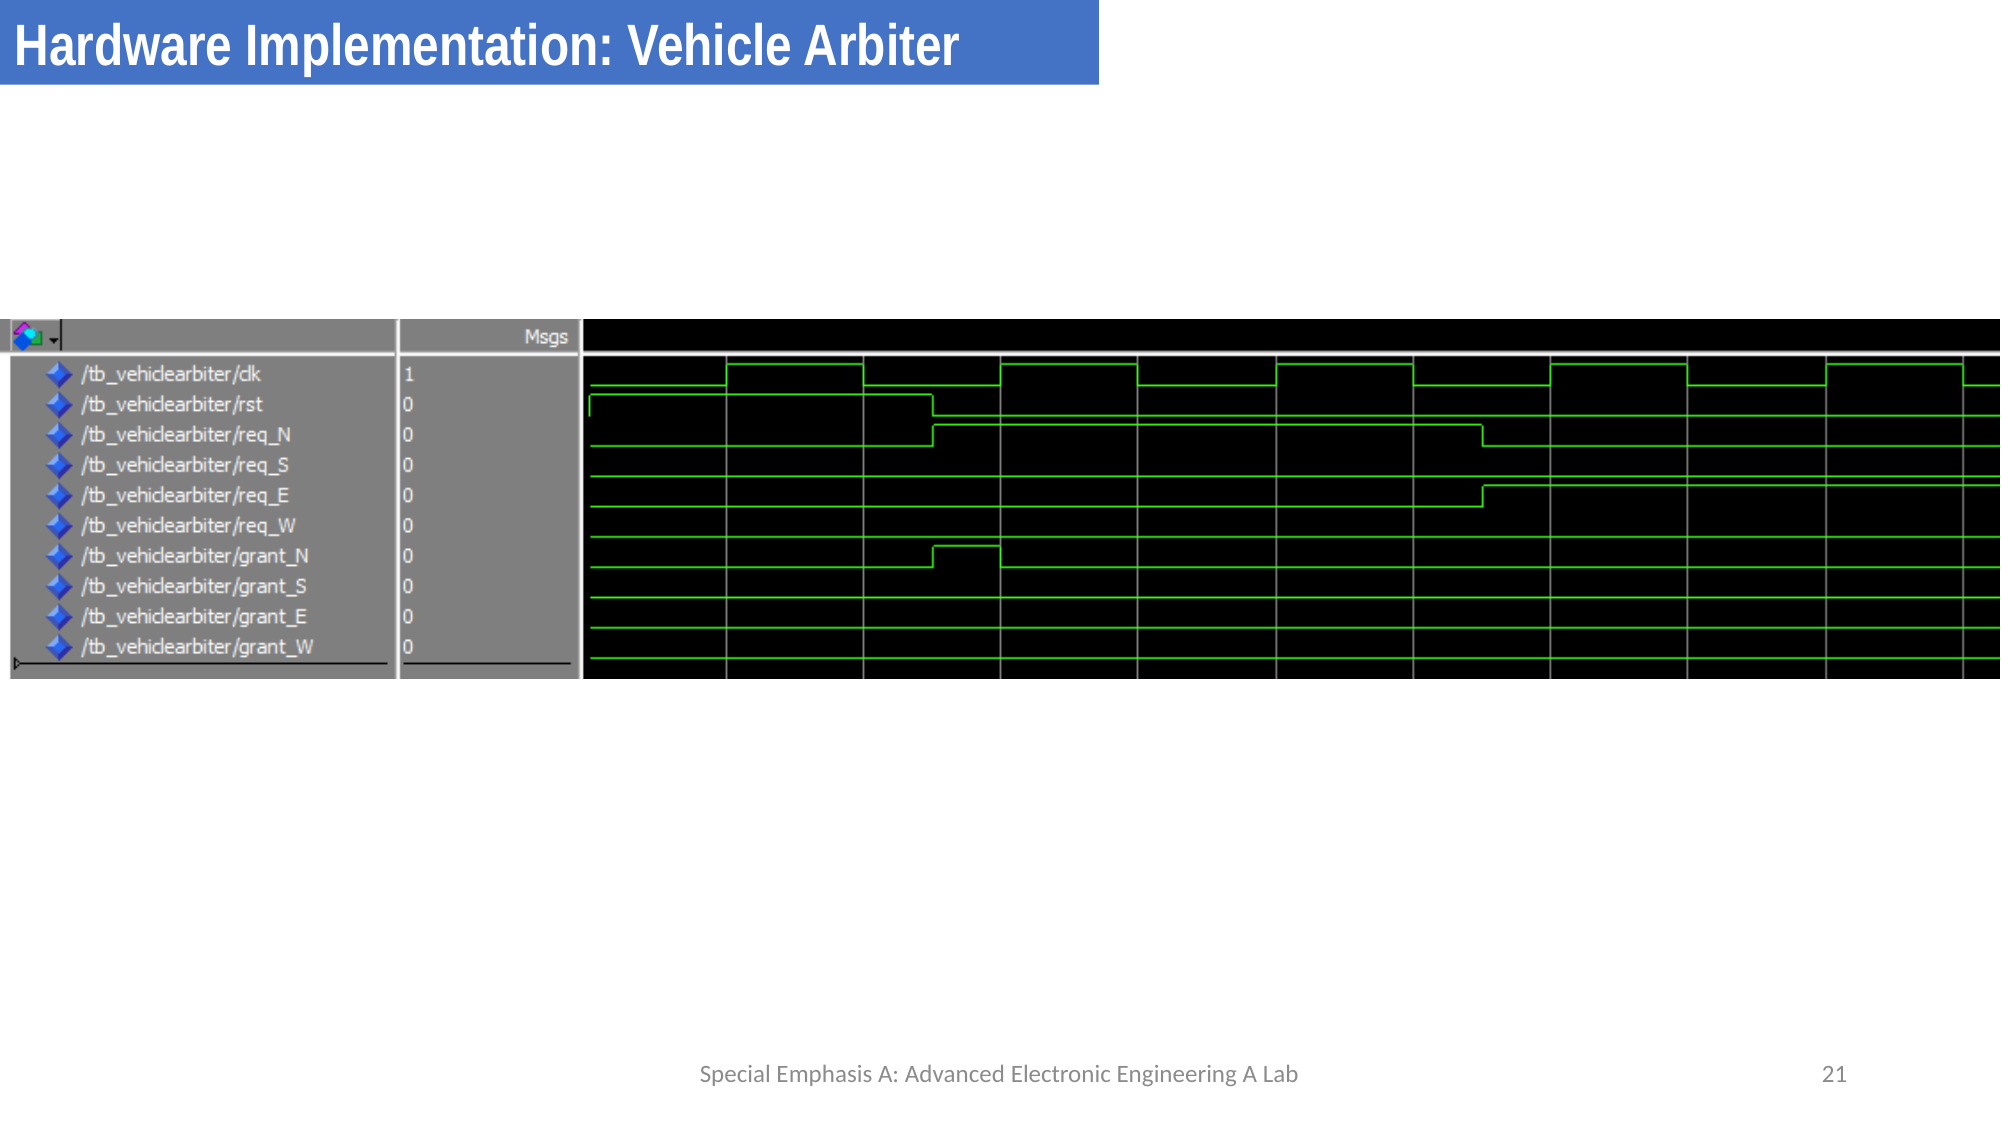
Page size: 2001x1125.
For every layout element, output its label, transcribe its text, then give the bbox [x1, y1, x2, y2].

picture [0, 319, 2000, 679]
slide_number 21 [1412, 1042, 1863, 1103]
text_box Hardware Implementation: Vehicle Arbiter [0, 0, 1099, 85]
footer Special Emphasis A: Advanced Electronic Engineering A Lab [662, 1042, 1338, 1103]
